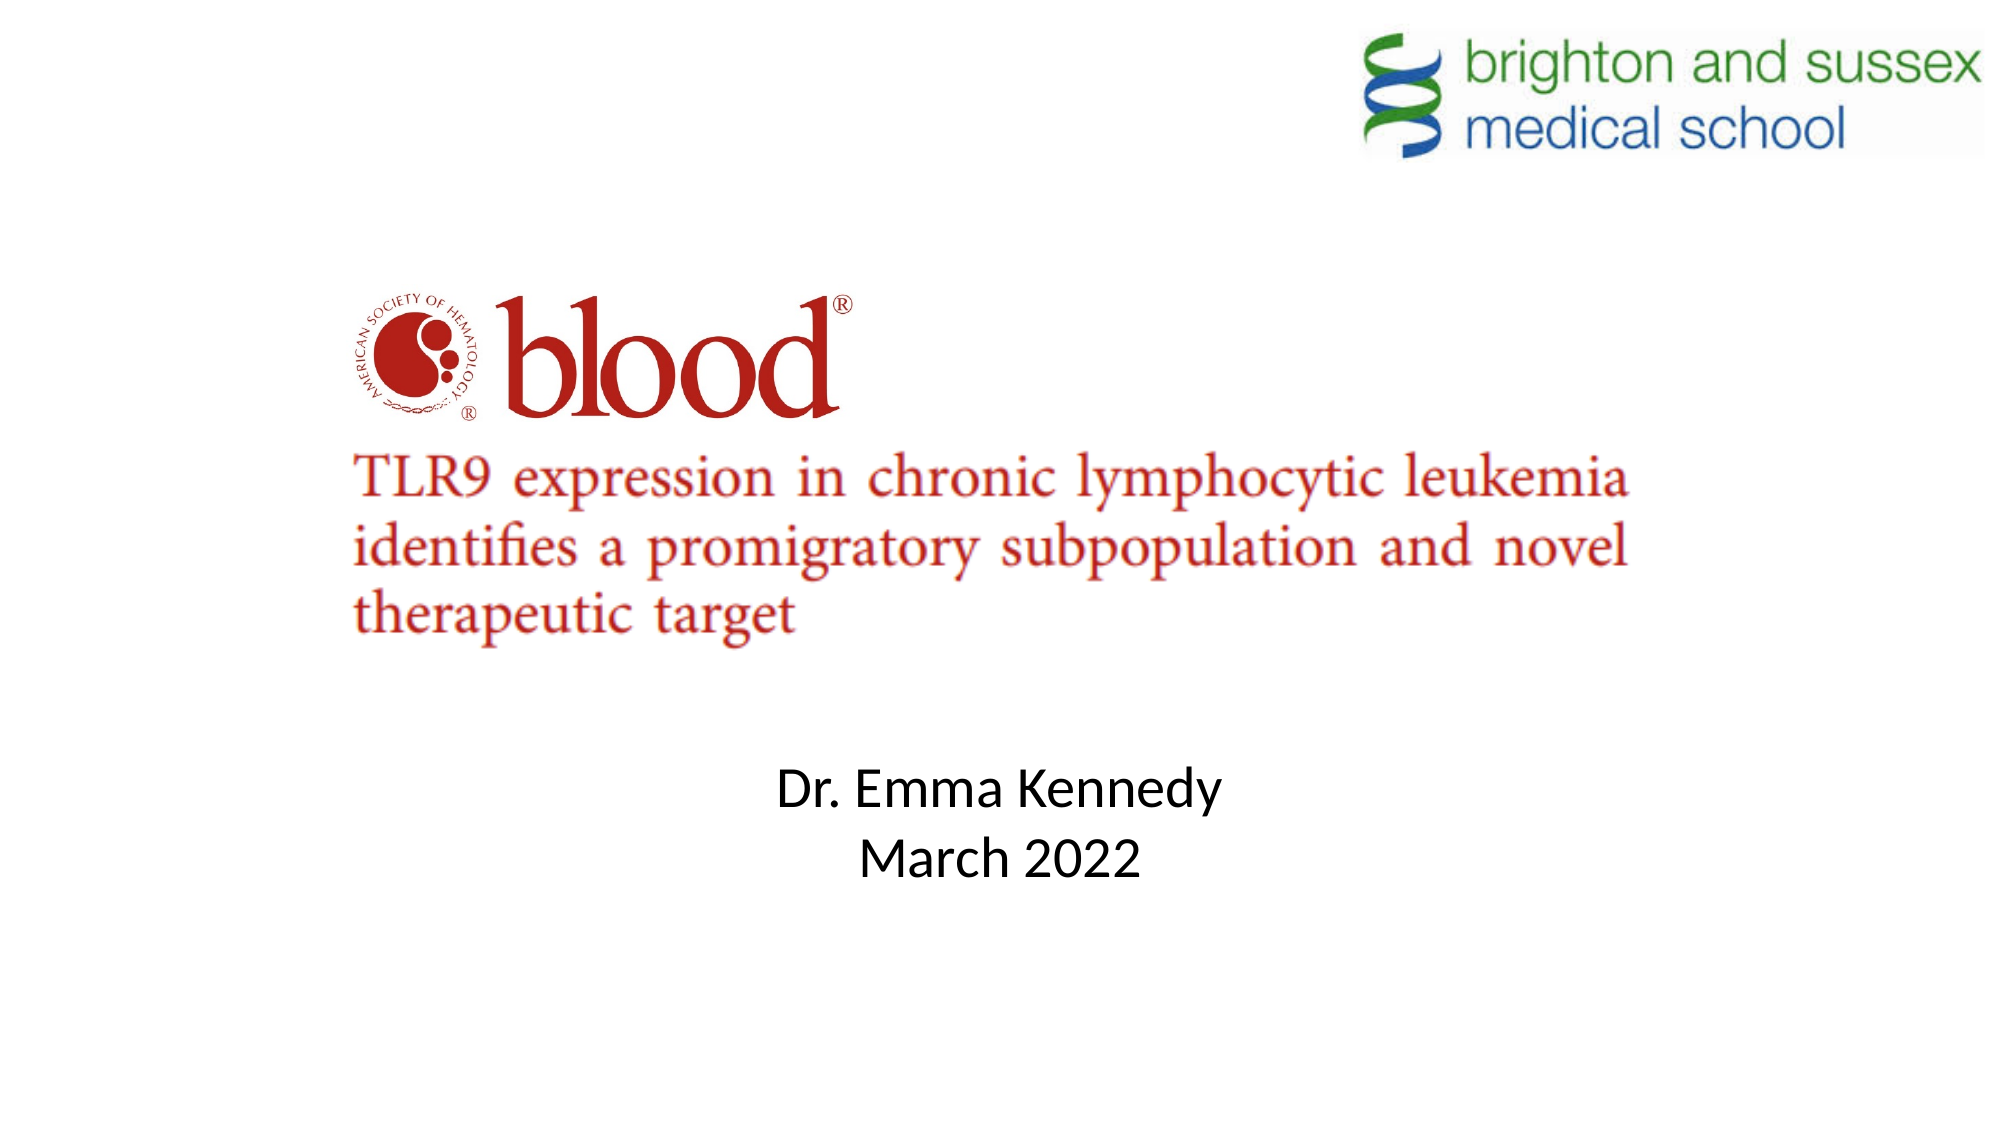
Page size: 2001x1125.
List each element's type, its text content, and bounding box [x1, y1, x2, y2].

picture [1347, 0, 2000, 188]
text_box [326, 284, 1674, 666]
text_box Dr. Emma Kennedy March 2022 [762, 741, 1238, 897]
